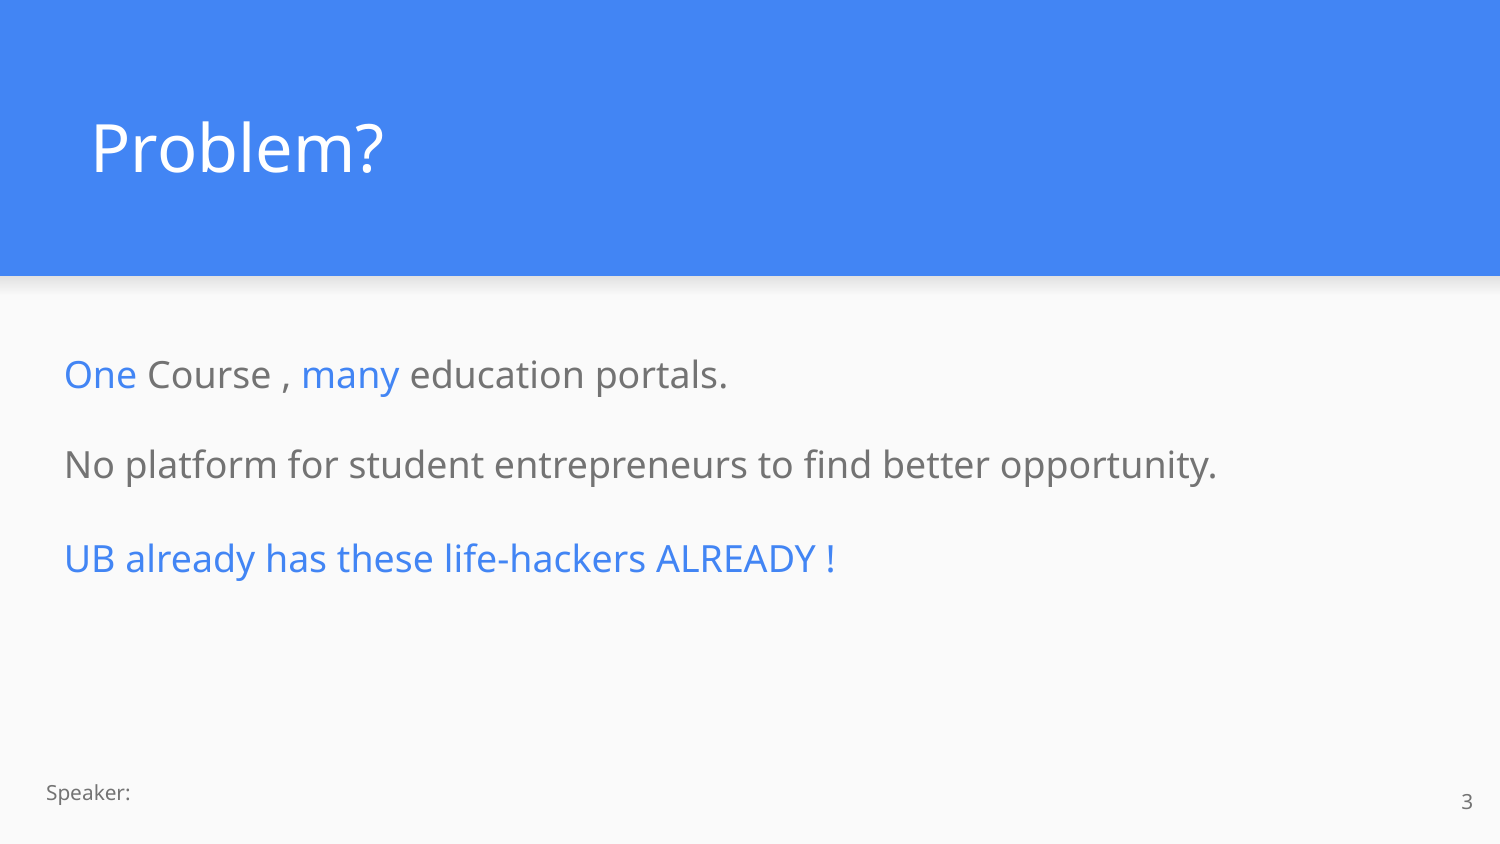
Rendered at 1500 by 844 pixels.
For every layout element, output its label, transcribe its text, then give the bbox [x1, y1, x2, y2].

list One Course , many education portals. [48, 329, 1369, 395]
slide_number Speaker: [30, 759, 475, 824]
title Problem? [75, 75, 1425, 202]
list UB already has these life-hackers ALREADY ! [48, 513, 1337, 640]
slide_number ‹#› [1398, 770, 1489, 835]
list No platform for student entrepreneurs to find better opportunity. [48, 419, 1337, 513]
